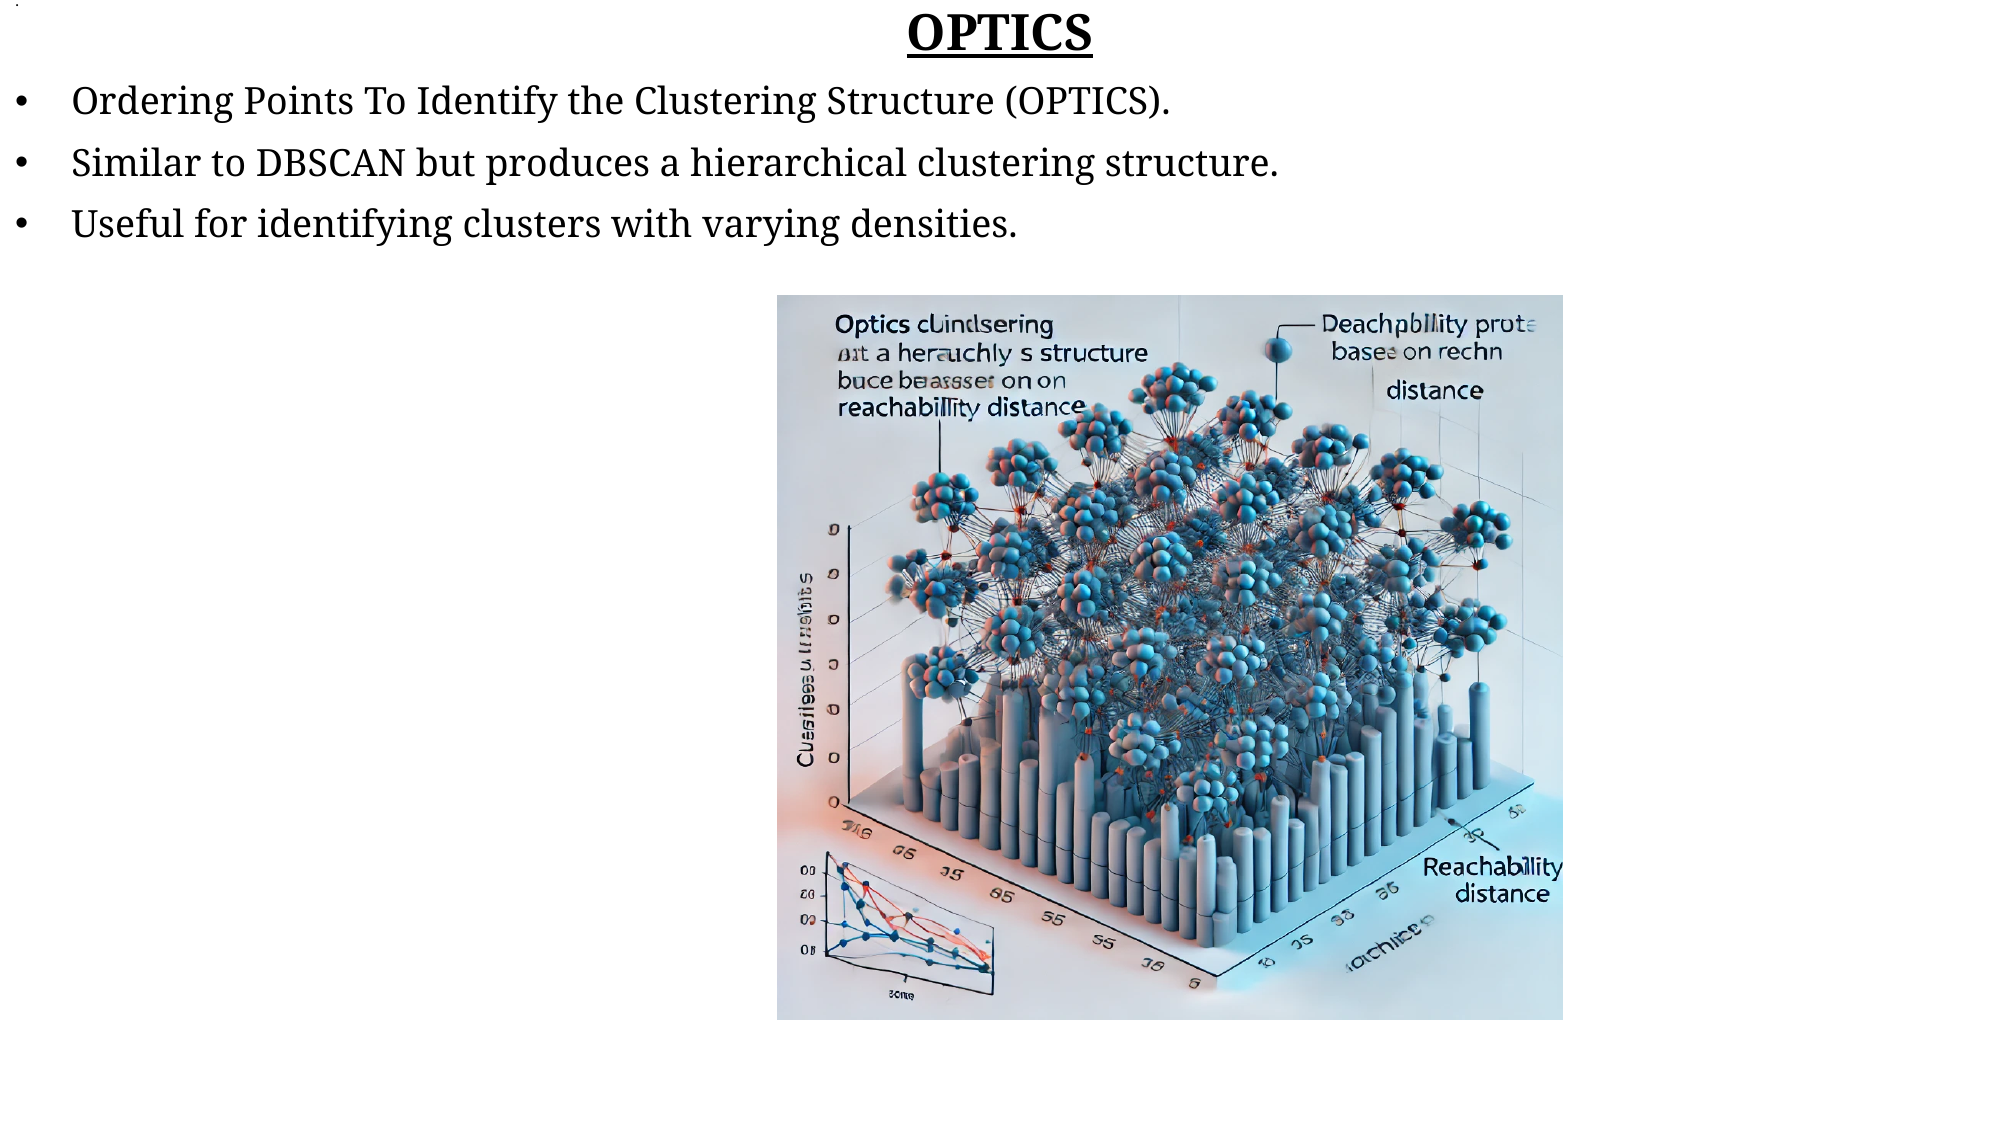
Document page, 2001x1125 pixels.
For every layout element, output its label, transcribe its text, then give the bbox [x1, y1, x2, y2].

subtitle OPTICS Ordering Points To Identify the Clustering Structure (OPTICS). Similar to DBSCAN but produces a hierarchical clustering structure. Useful for identifying clusters with varying densities. [0, 18, 2000, 1125]
text_box . [0, 0, 2000, 18]
picture [777, 295, 1563, 1020]
